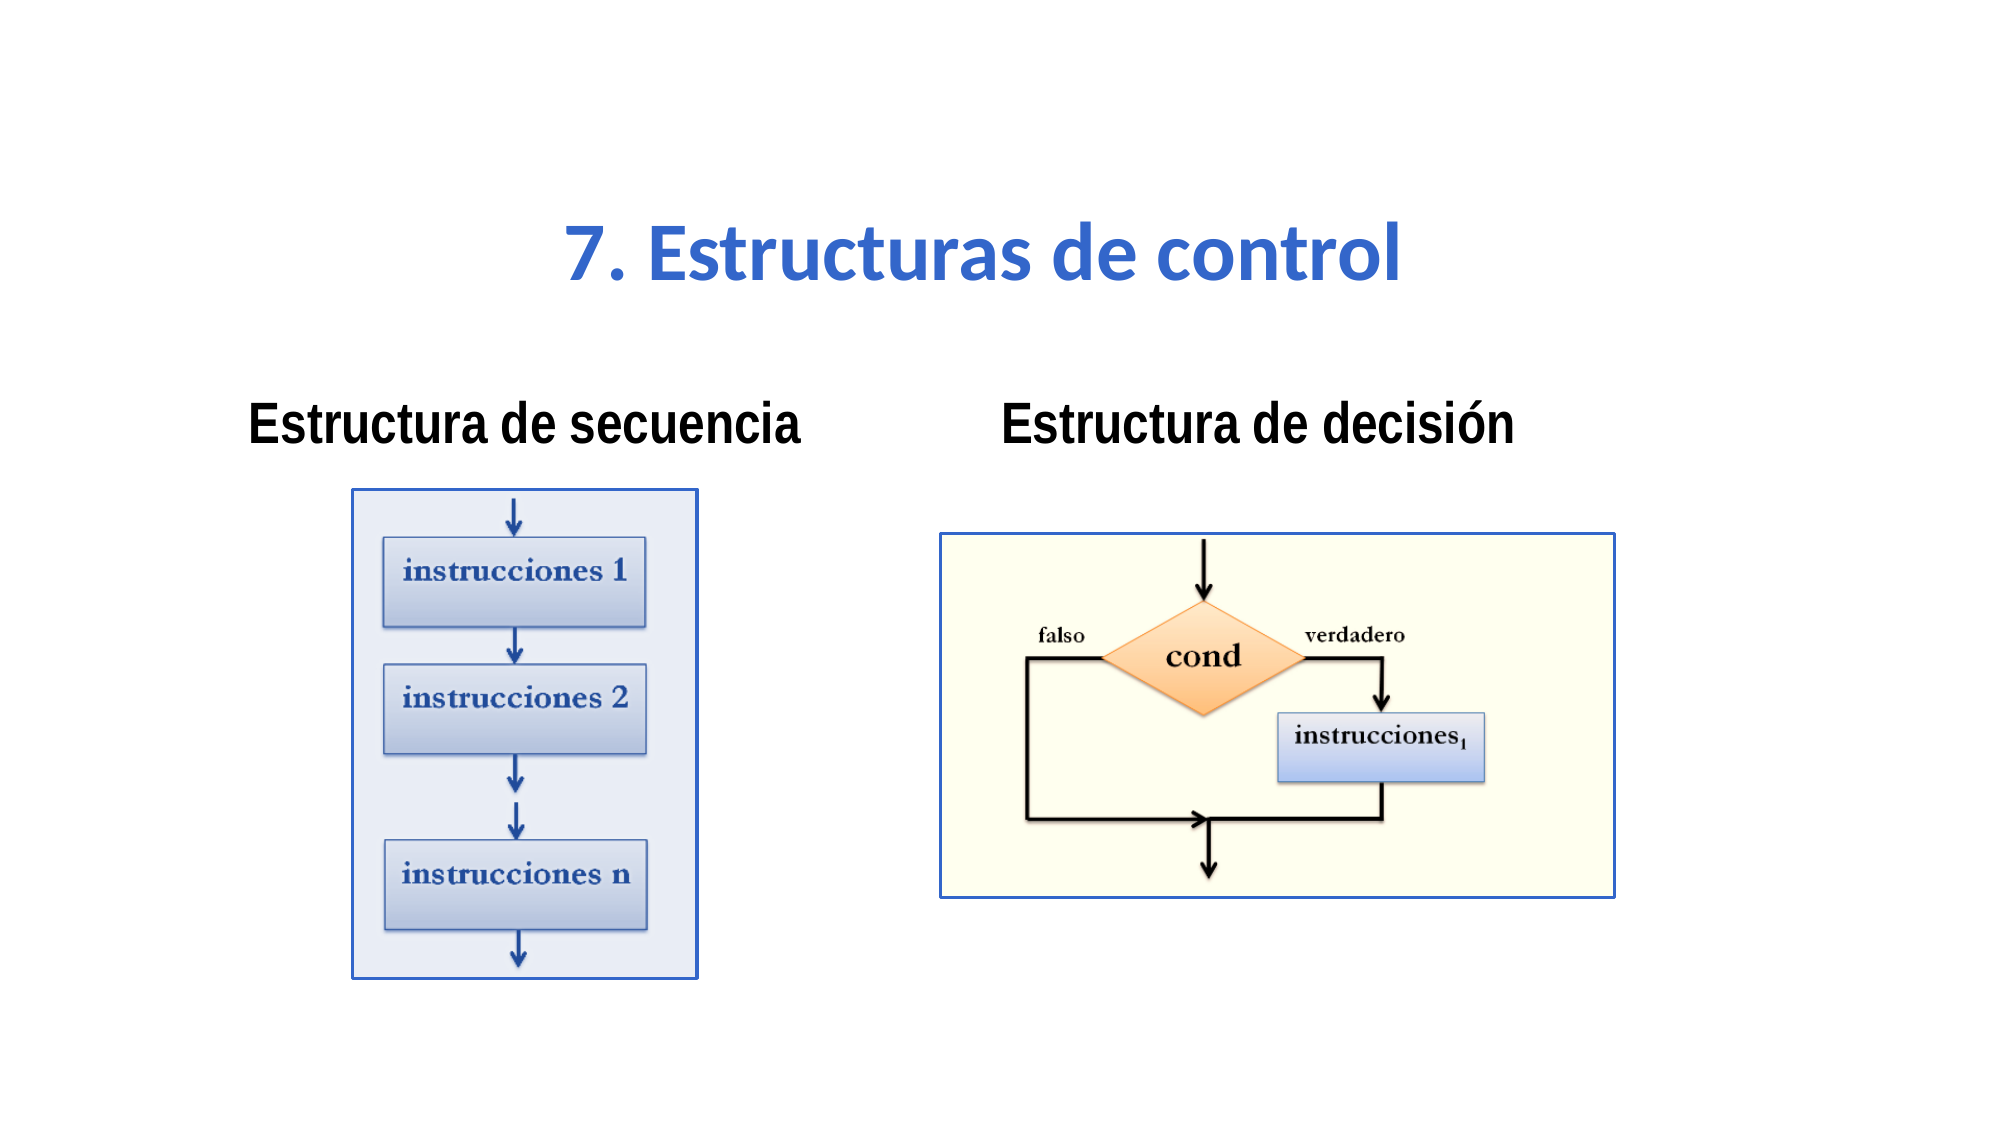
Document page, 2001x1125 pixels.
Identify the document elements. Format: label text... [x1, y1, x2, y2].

picture [353, 490, 696, 977]
picture [942, 535, 1614, 896]
text_box Estructura de secuencia [232, 377, 818, 463]
text_box 7. Estructuras de control [353, 190, 1614, 305]
text_box Estructura de decisión [986, 377, 1531, 463]
